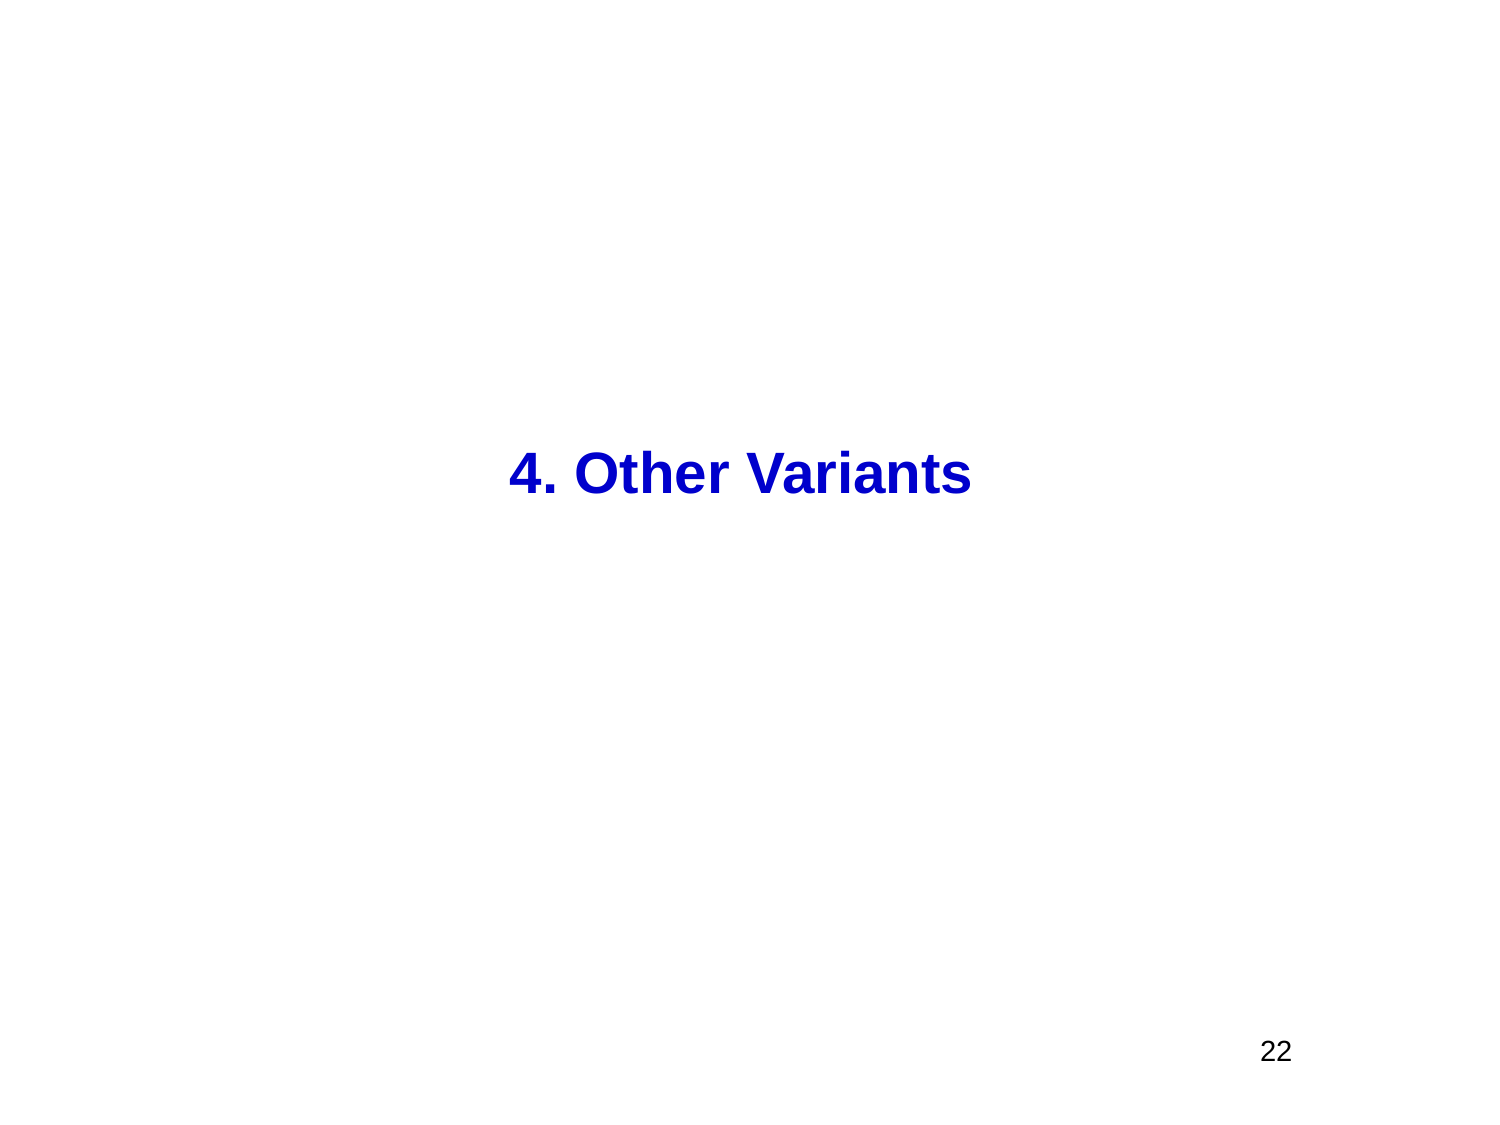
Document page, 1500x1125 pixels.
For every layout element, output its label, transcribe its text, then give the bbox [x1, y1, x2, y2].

slide_number 22 [1074, 1024, 1426, 1103]
title 4. Other Variants [112, 349, 1388, 591]
